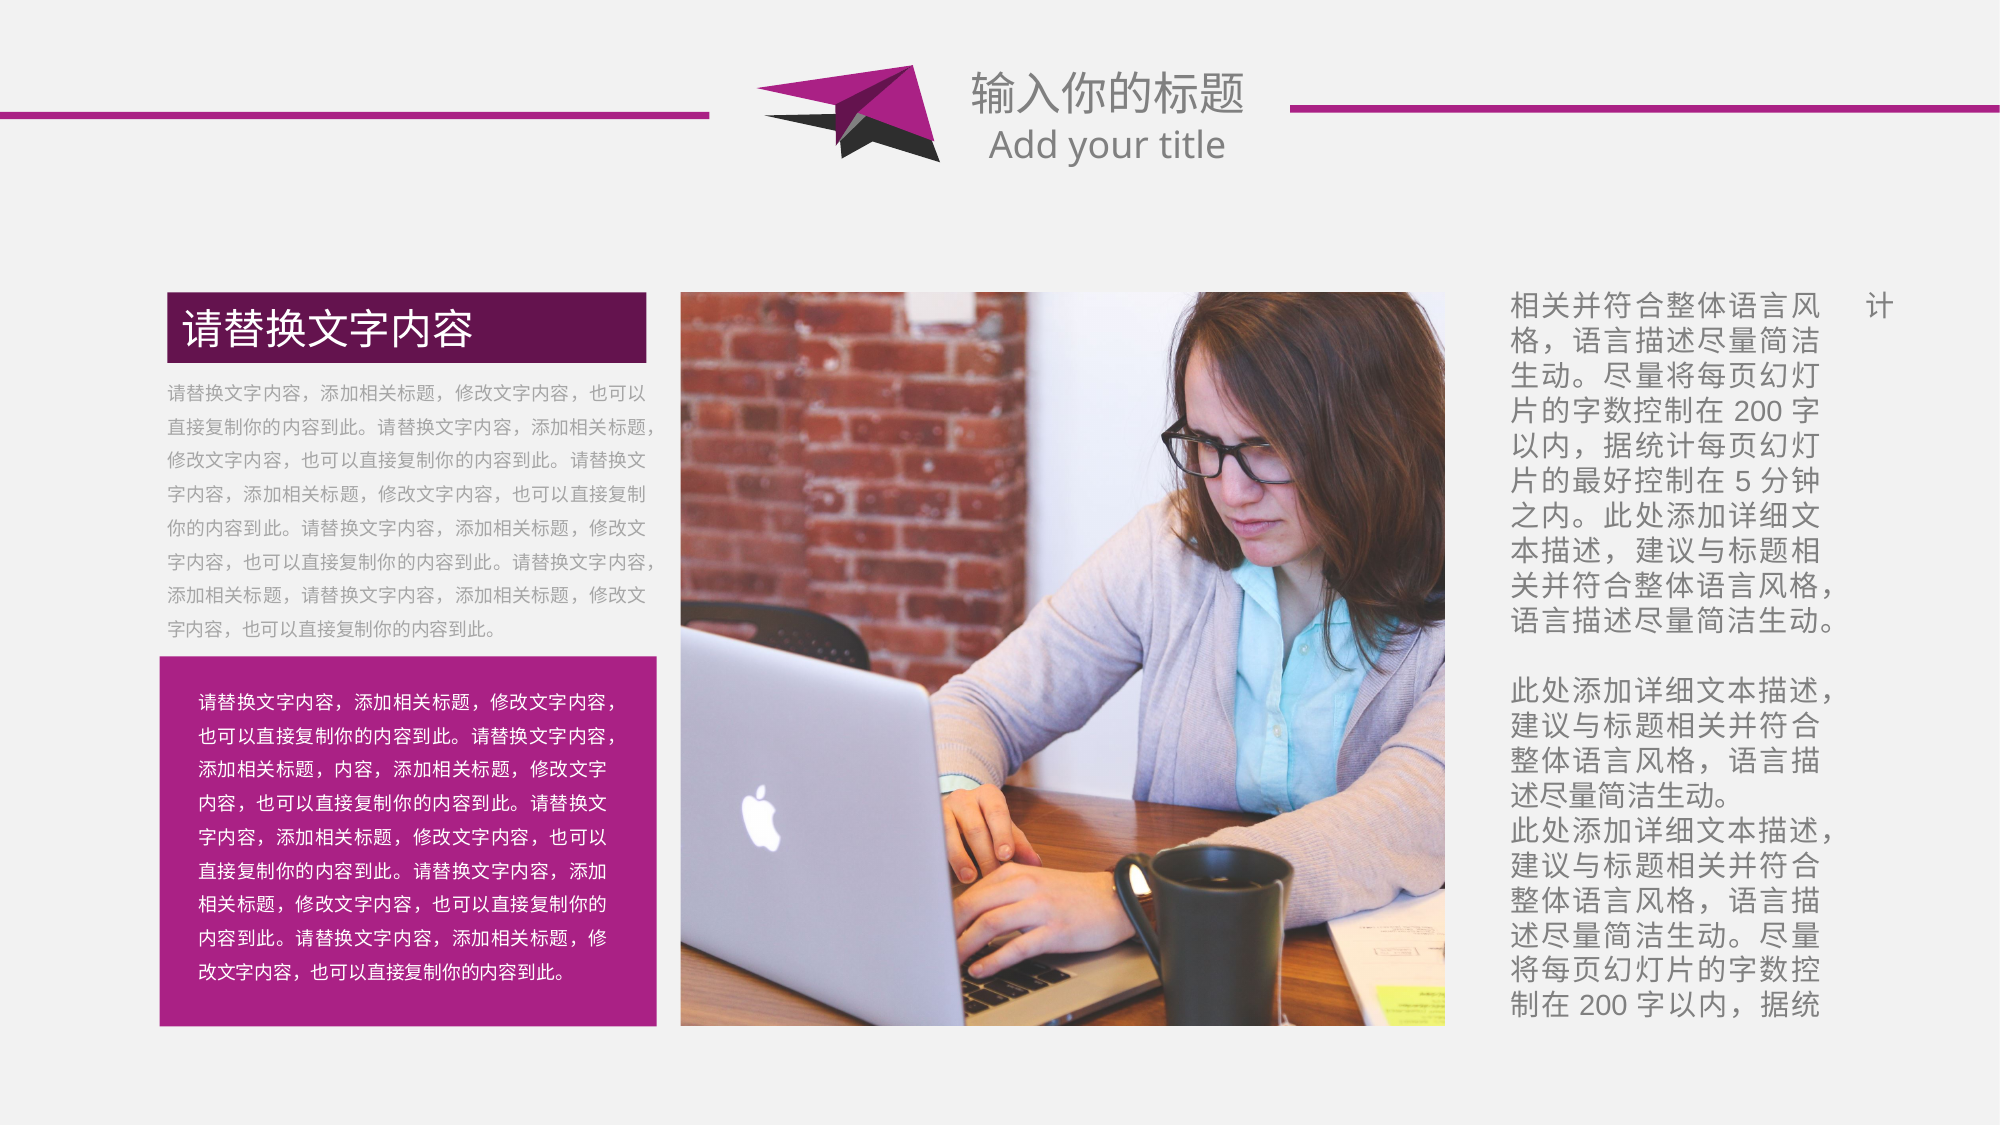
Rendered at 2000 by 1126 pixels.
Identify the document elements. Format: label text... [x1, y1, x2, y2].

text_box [0, 56, 2000, 175]
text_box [159, 292, 1446, 1027]
text_box 相关并符合整体语言风格，语言描述尽量简洁生动。尽量将每页幻灯片的字数控制在200字以内，据统计每页幻灯片的最好控制在5分钟之内。此处添加详细文本描述，建议与标题相关并符合整体语言风格，语言描述尽量简洁生动。 此处添加详细文本描述，建议与标题相关并符合整体语言风格，语言描述尽量简洁生动。 此处添加详细文本描述，建议与标题相关并符合整体语言风格，语言描述尽量简洁生动。尽量将每页幻灯片的字数控制在200字以内，据统计 [1510, 287, 2000, 1034]
